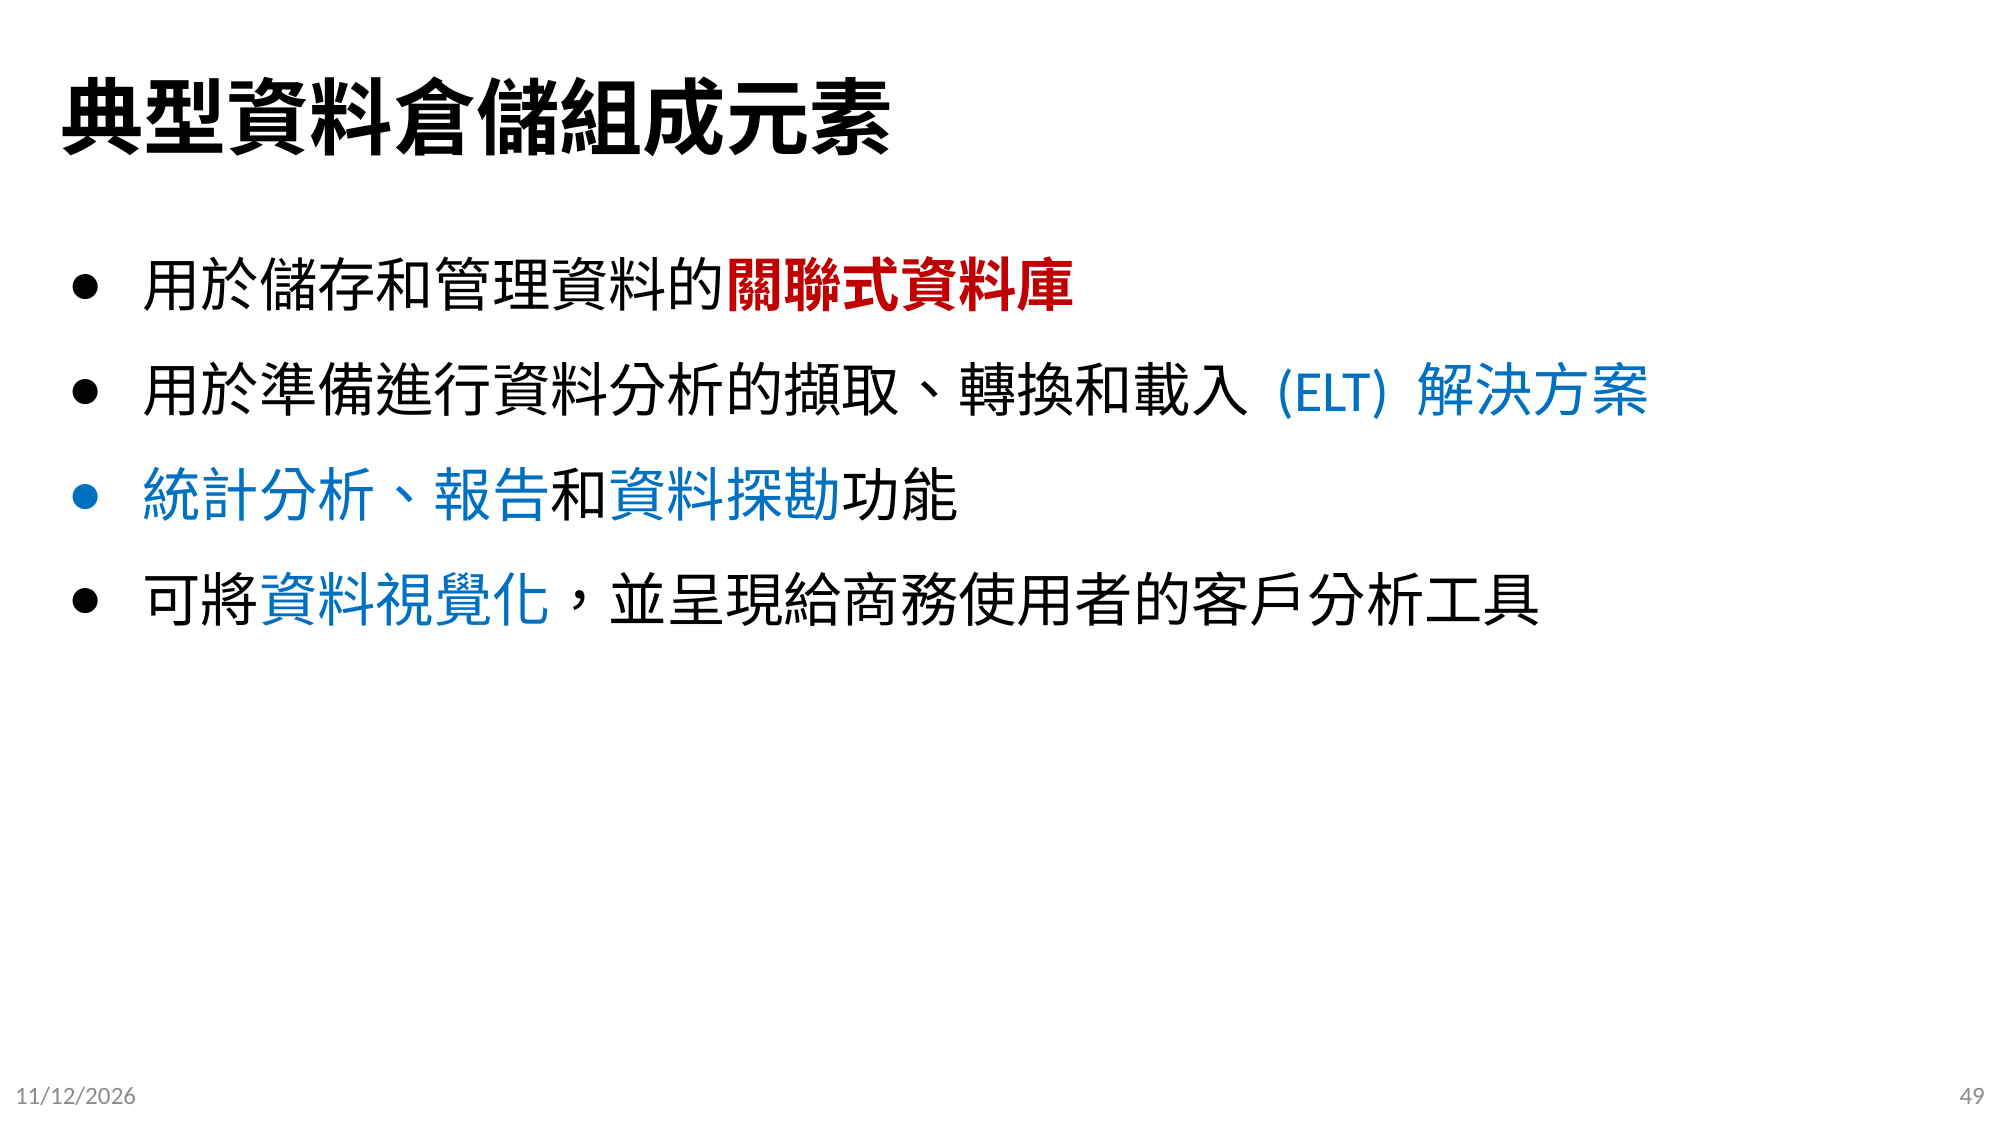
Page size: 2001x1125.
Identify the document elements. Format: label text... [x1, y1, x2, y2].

list 用於儲存和管理資料的關聯式資料庫 用於準備進行資料分析的擷取、轉換和載入 (ELT) 解決方案 統計分析、報告和資料探勘功能 可將資料視覺化，並呈現給商務使用者的客戶分析工具 [45, 206, 1950, 1000]
title 典型資料倉儲組成元素 [45, 50, 1950, 193]
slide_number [0, 1065, 450, 1125]
slide_number 49 [1550, 1065, 2000, 1125]
